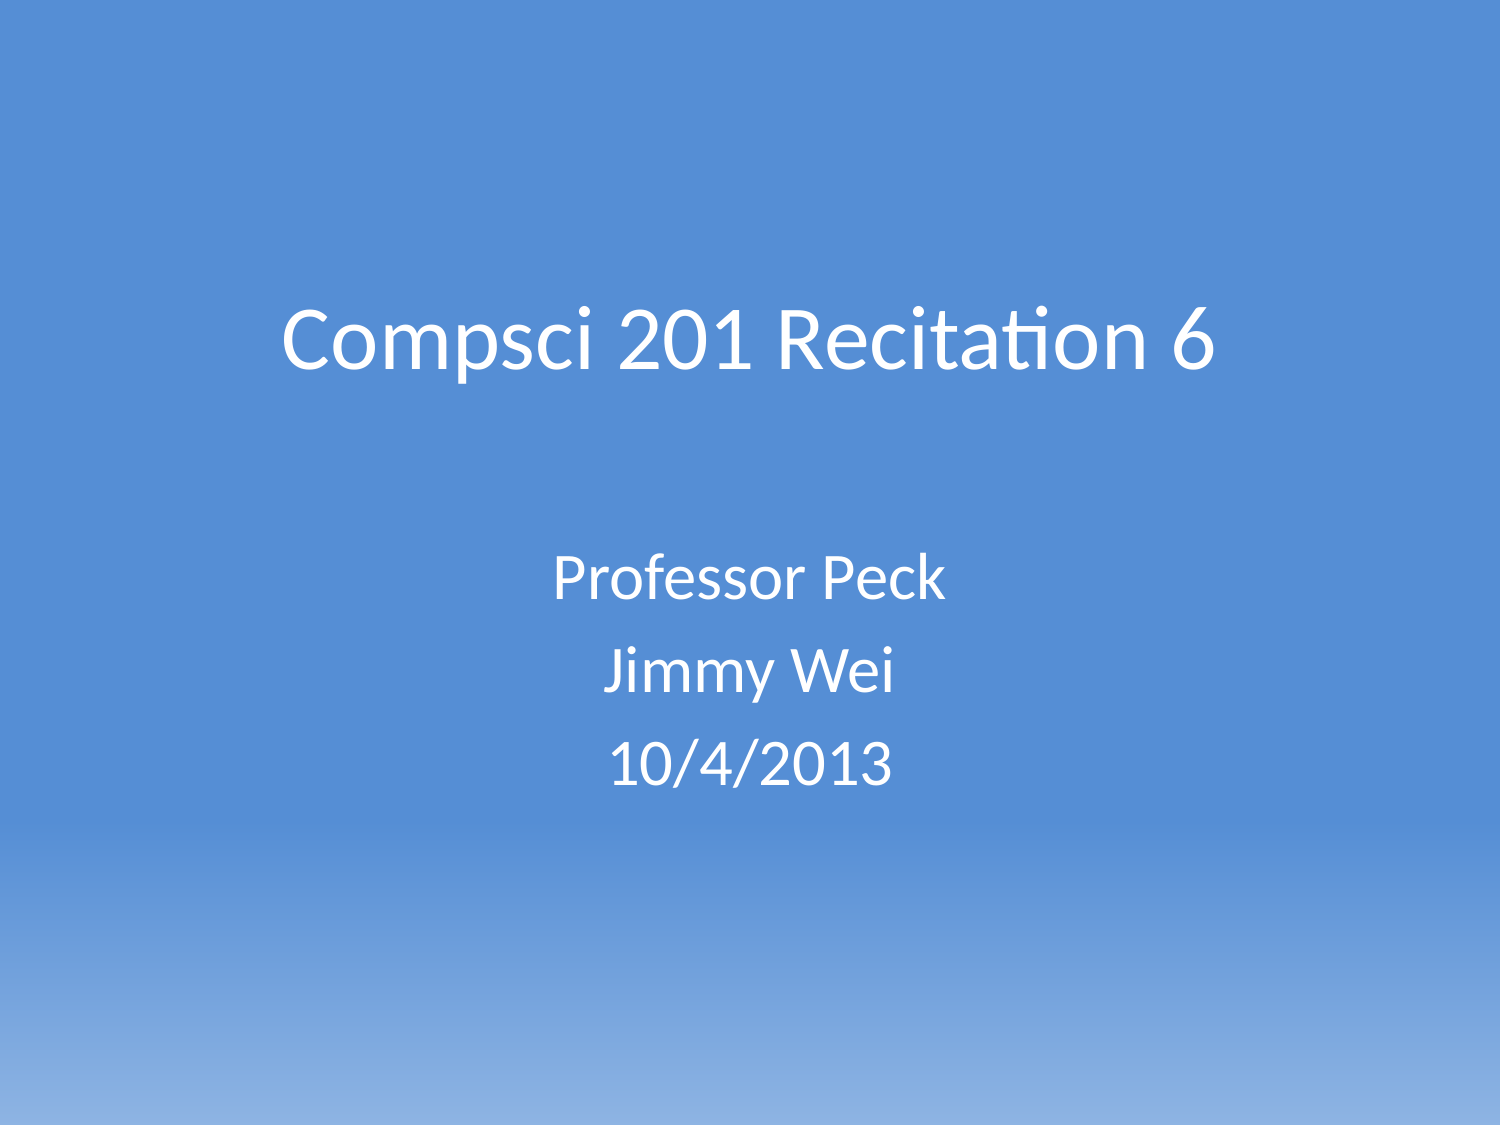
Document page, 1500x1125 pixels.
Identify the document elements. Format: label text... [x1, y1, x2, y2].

title Compsci 201 Recitation 6 [112, 212, 1388, 454]
subtitle Professor Peck Jimmy Wei 10/4/2013 [225, 525, 1275, 813]
